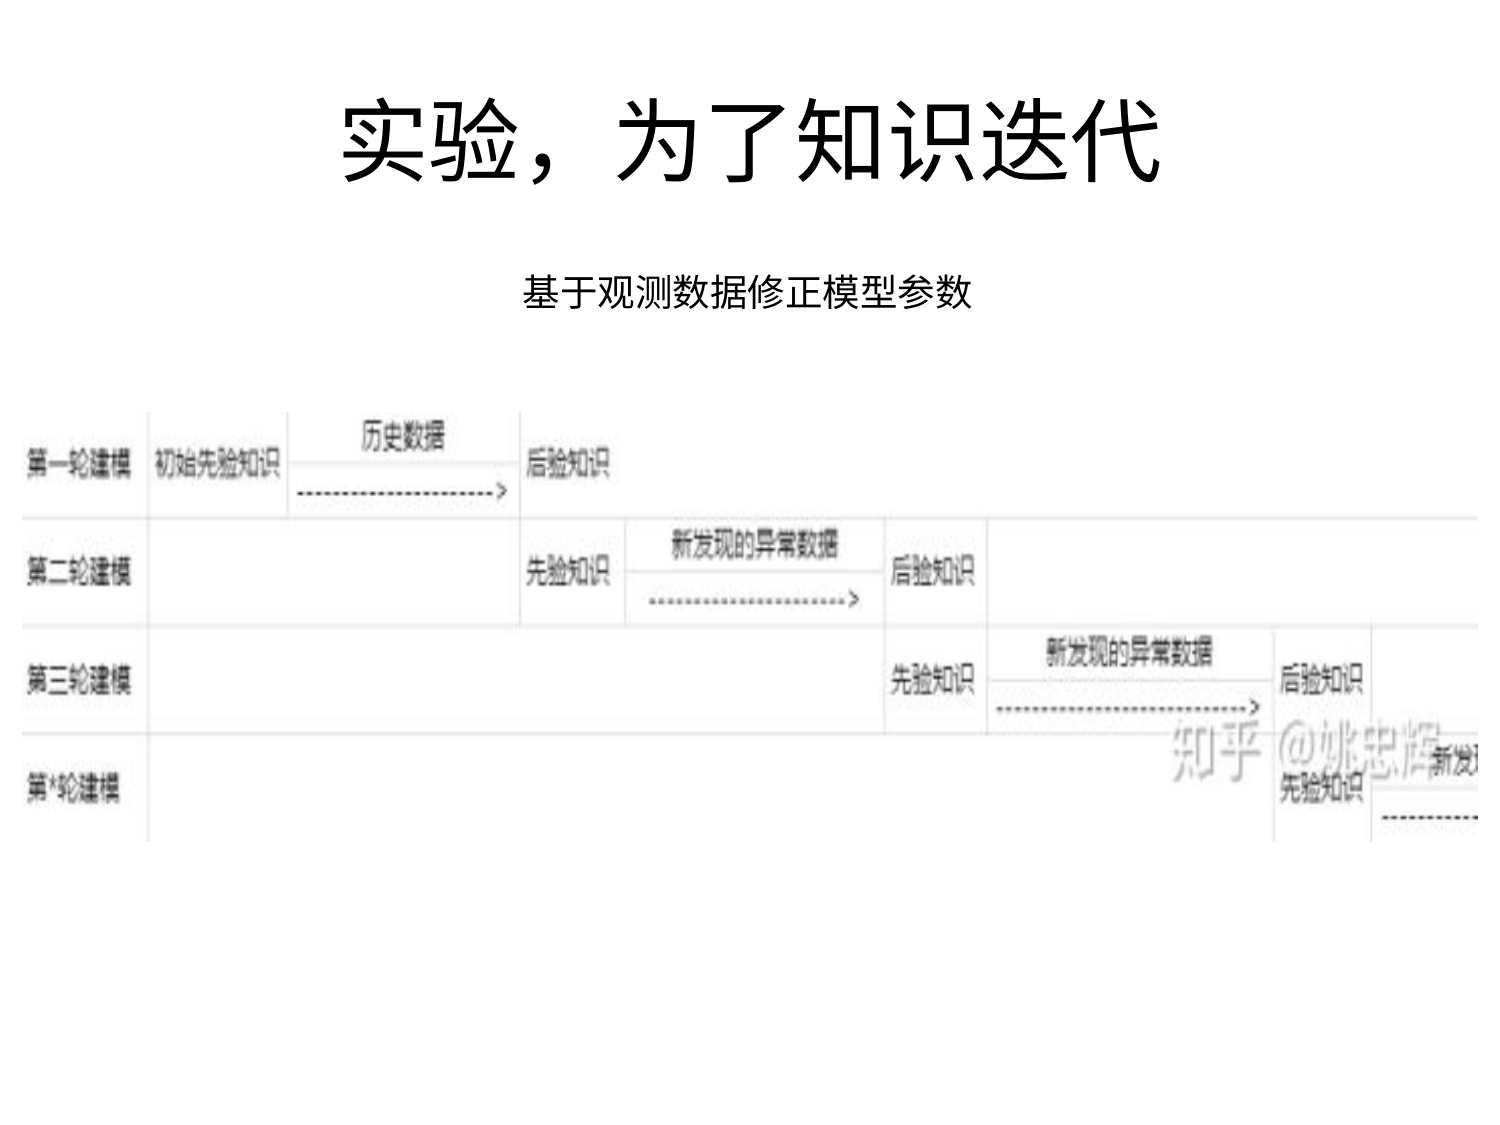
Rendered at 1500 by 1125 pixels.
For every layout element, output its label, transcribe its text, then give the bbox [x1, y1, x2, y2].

title 实验，为了知识迭代 [75, 45, 1425, 233]
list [21, 412, 1479, 842]
text_box 基于观测数据修正模型参数 [507, 261, 993, 322]
